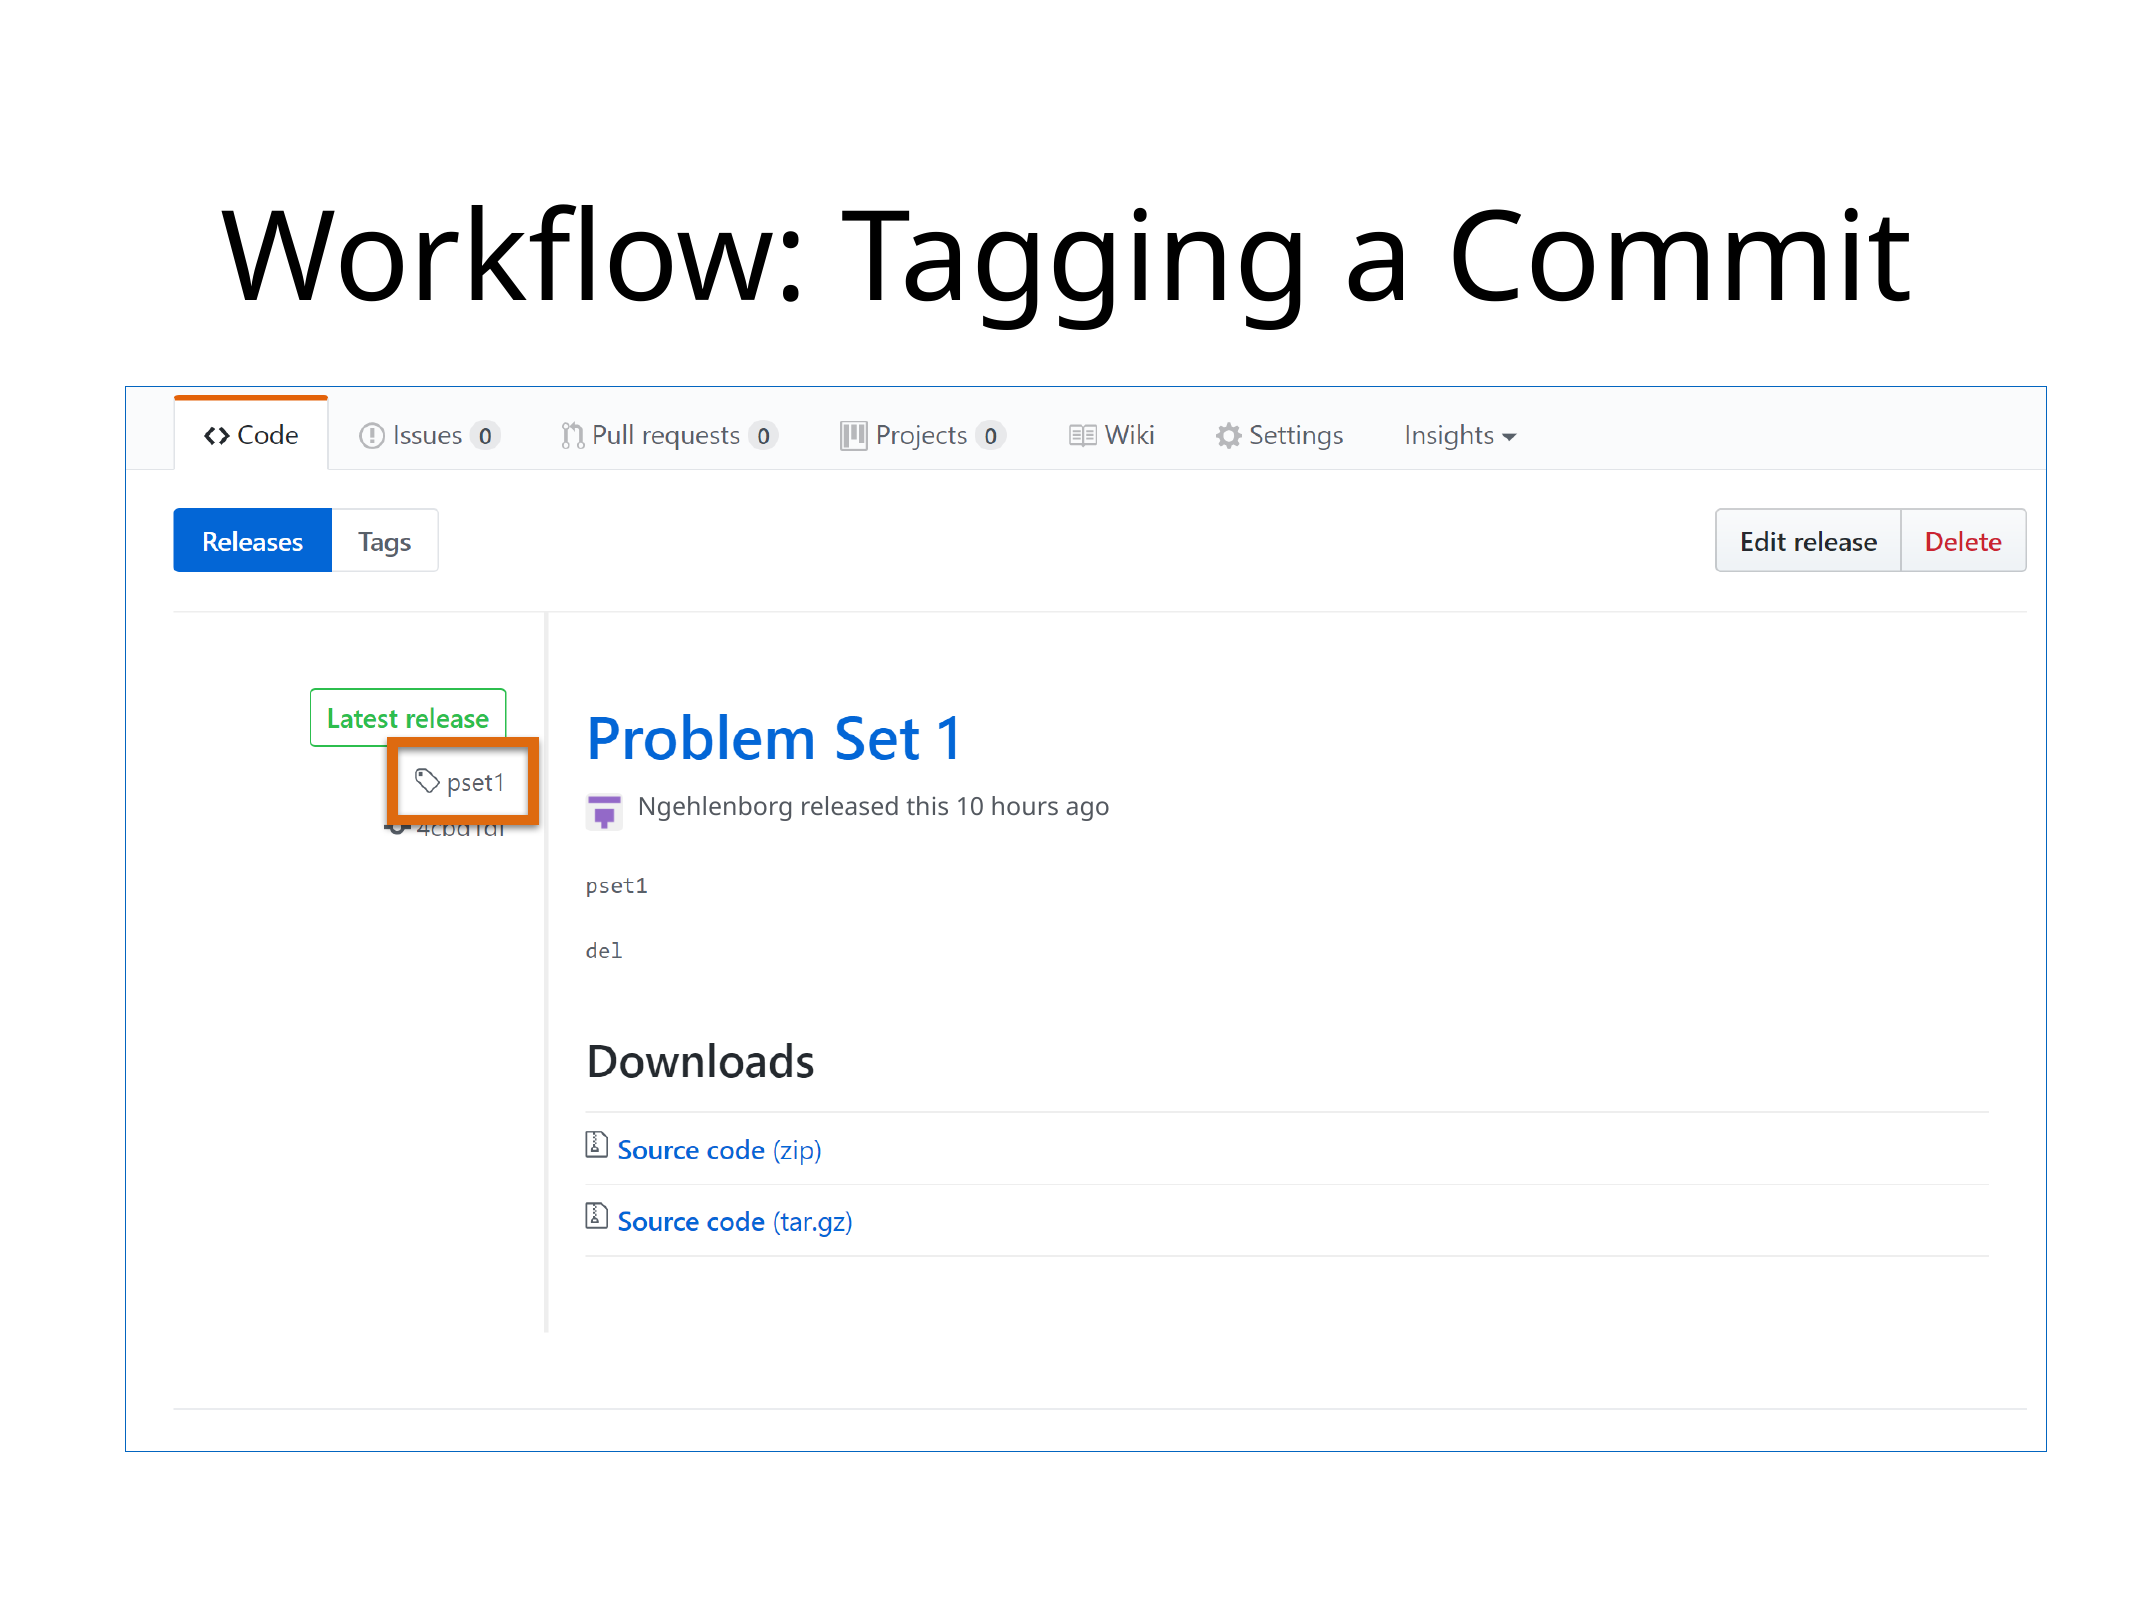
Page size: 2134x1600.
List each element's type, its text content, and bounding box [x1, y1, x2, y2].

picture [125, 385, 2047, 1452]
title Workflow: Tagging a Commit [155, 72, 1978, 377]
